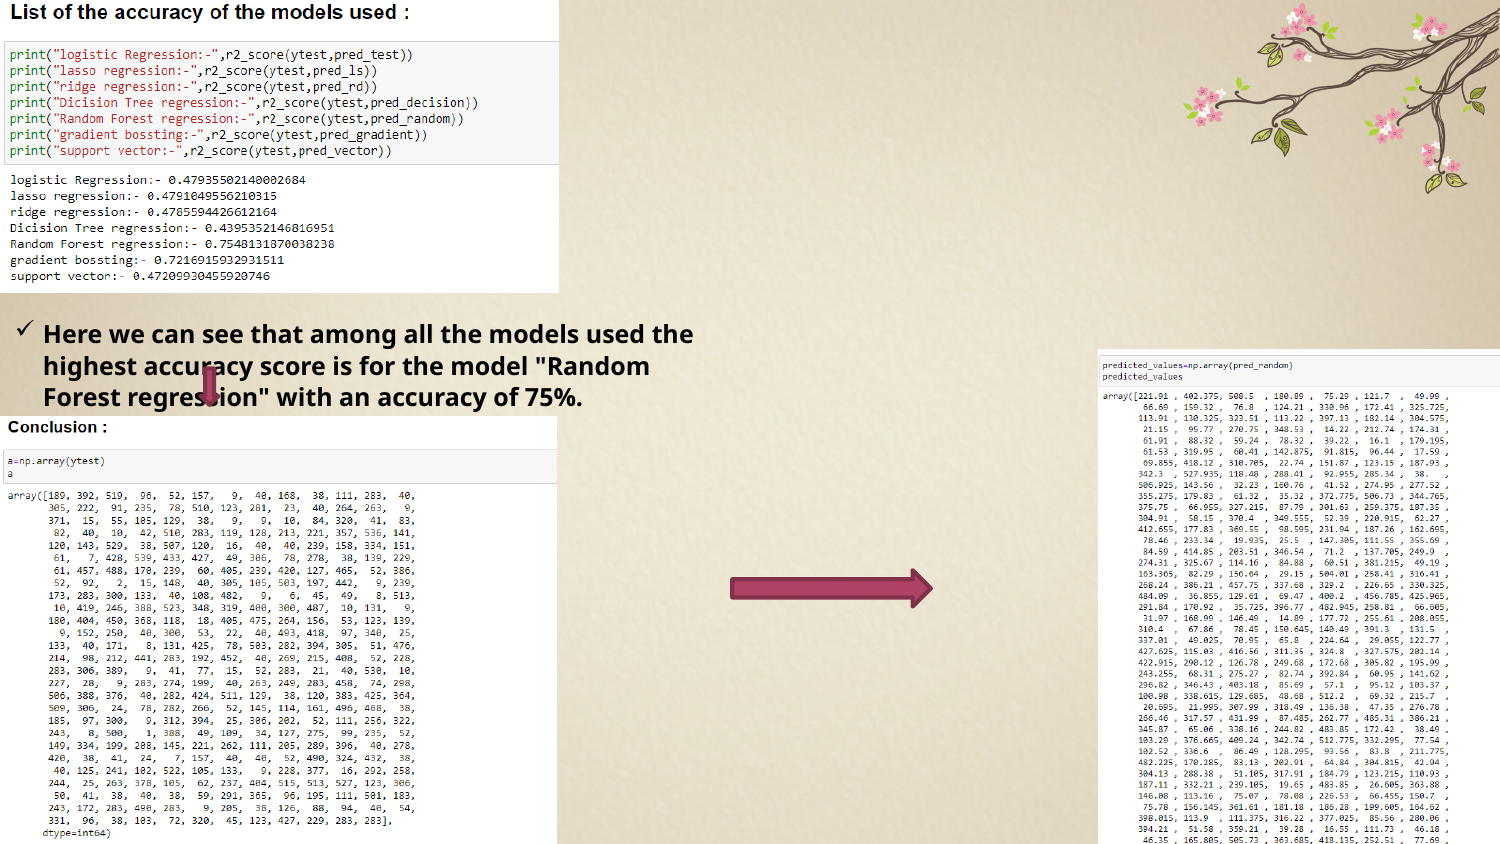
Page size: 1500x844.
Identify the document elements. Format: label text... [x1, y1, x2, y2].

picture [0, 0, 1500, 844]
text_box Here we can see that among all the models used the highest accuracy score is for the model "Random Forest regression" with an accuracy of 75%. [0, 309, 750, 419]
text_box [198, 366, 221, 407]
text_box [730, 568, 933, 609]
